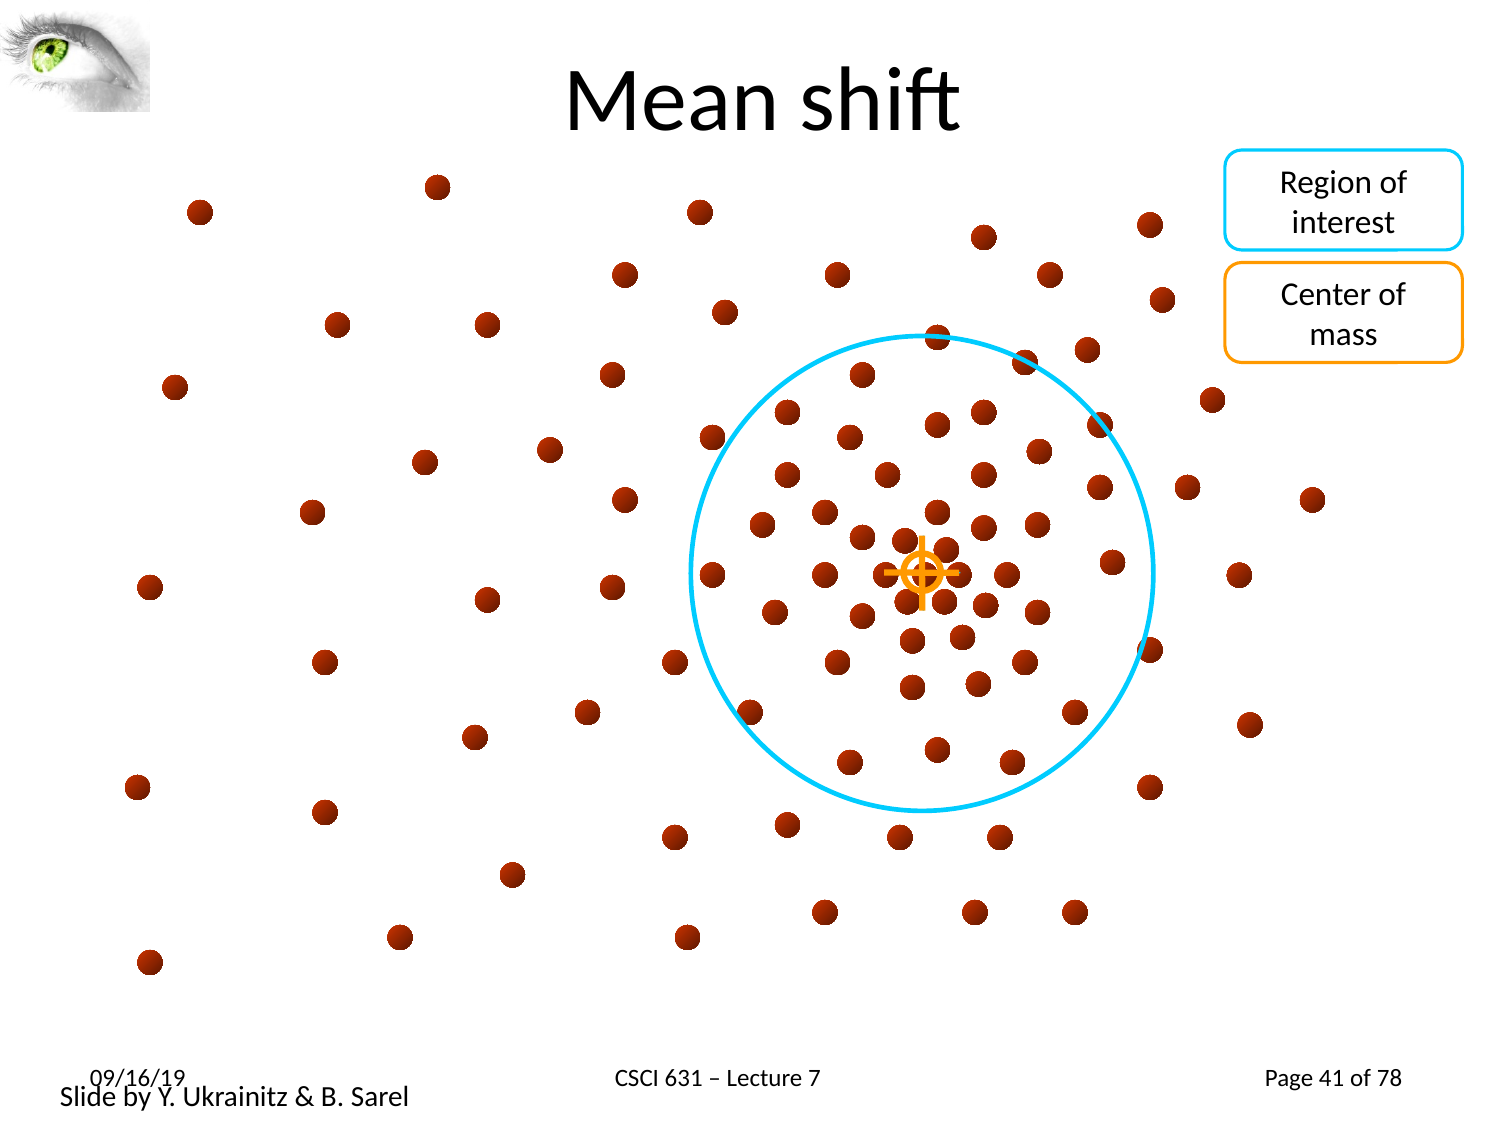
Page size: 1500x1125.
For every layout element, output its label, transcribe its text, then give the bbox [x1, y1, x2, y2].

text_box [462, 725, 488, 751]
text_box [1149, 287, 1175, 313]
text_box [962, 900, 988, 925]
text_box [162, 375, 188, 400]
text_box [1237, 712, 1263, 738]
text_box Center of mass [1224, 262, 1463, 363]
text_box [883, 535, 960, 611]
text_box [474, 587, 500, 613]
text_box [1157, 639, 1163, 661]
text_box [812, 900, 838, 925]
text_box [662, 650, 685, 676]
text_box [312, 650, 338, 676]
text_box [887, 825, 913, 850]
text_box [125, 774, 151, 800]
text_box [690, 335, 1154, 812]
title Mean shift [87, 0, 1438, 188]
text_box [137, 575, 163, 601]
text_box [825, 262, 850, 288]
text_box [600, 575, 625, 601]
text_box [474, 312, 500, 338]
text_box [312, 800, 338, 826]
text_box [687, 200, 713, 225]
text_box [925, 324, 950, 334]
text_box [600, 362, 625, 388]
text_box [1299, 487, 1325, 513]
text_box [987, 825, 1013, 850]
text_box [612, 487, 638, 513]
text_box [425, 188, 450, 200]
text_box [774, 819, 800, 838]
text_box Slide by Y. Ukrainitz & B. Sarel [45, 1070, 425, 1120]
text_box [1037, 262, 1063, 288]
text_box [1062, 900, 1088, 925]
text_box [675, 924, 700, 950]
text_box [662, 825, 688, 850]
text_box [1157, 777, 1163, 798]
text_box [1226, 562, 1252, 588]
text_box [971, 224, 997, 250]
text_box [137, 950, 163, 976]
text_box [412, 450, 438, 475]
text_box [575, 699, 601, 725]
text_box [1137, 212, 1163, 238]
text_box [1175, 474, 1201, 500]
text_box [612, 262, 638, 288]
text_box [1200, 387, 1225, 413]
picture [0, 0, 87, 112]
text_box [500, 862, 526, 888]
text_box [300, 500, 325, 526]
text_box [387, 924, 413, 950]
text_box Region of interest [1224, 149, 1463, 250]
text_box [712, 299, 738, 325]
text_box [187, 200, 213, 225]
text_box [324, 312, 350, 338]
text_box [537, 437, 563, 463]
